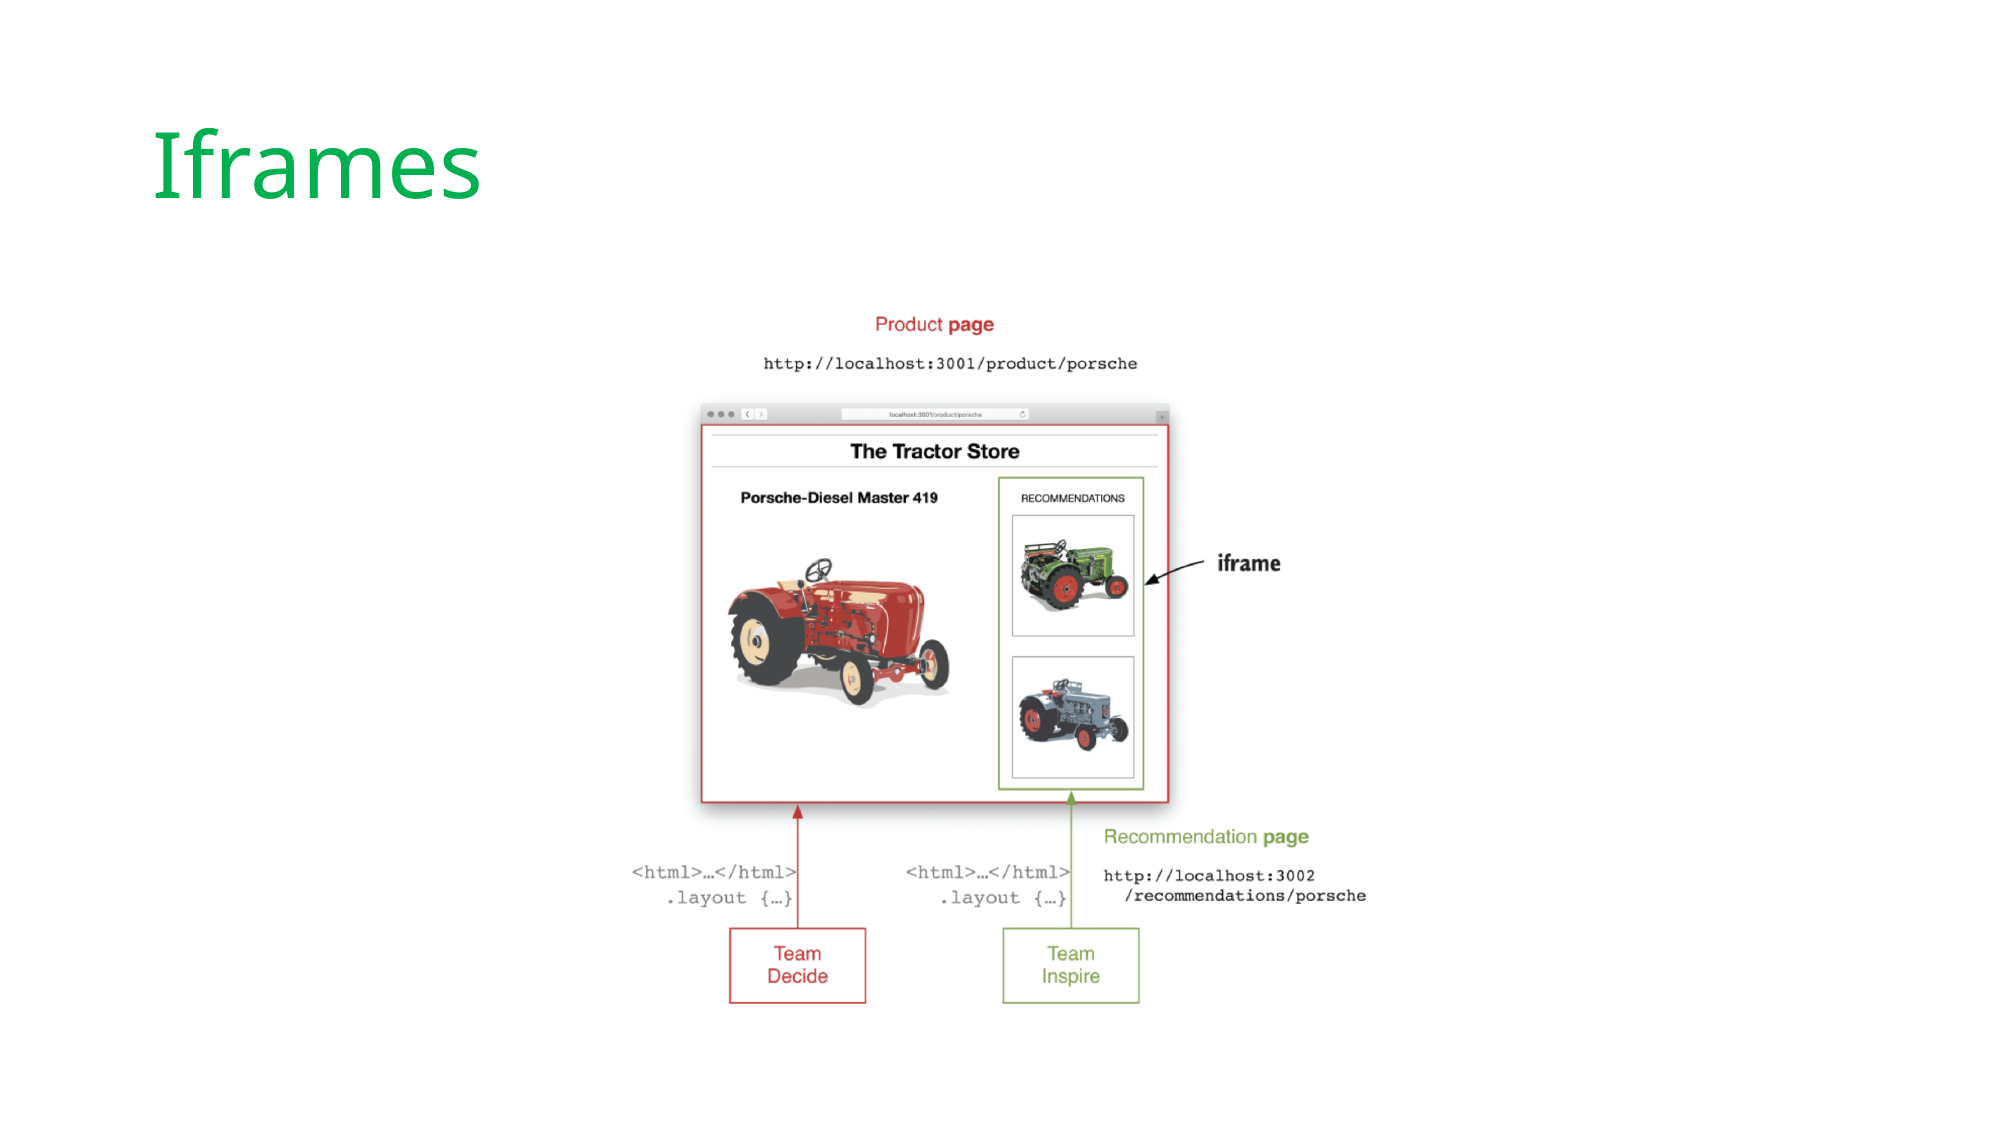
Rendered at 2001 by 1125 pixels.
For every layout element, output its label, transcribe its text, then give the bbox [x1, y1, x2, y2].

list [626, 299, 1374, 1014]
title Iframes [137, 59, 1863, 278]
